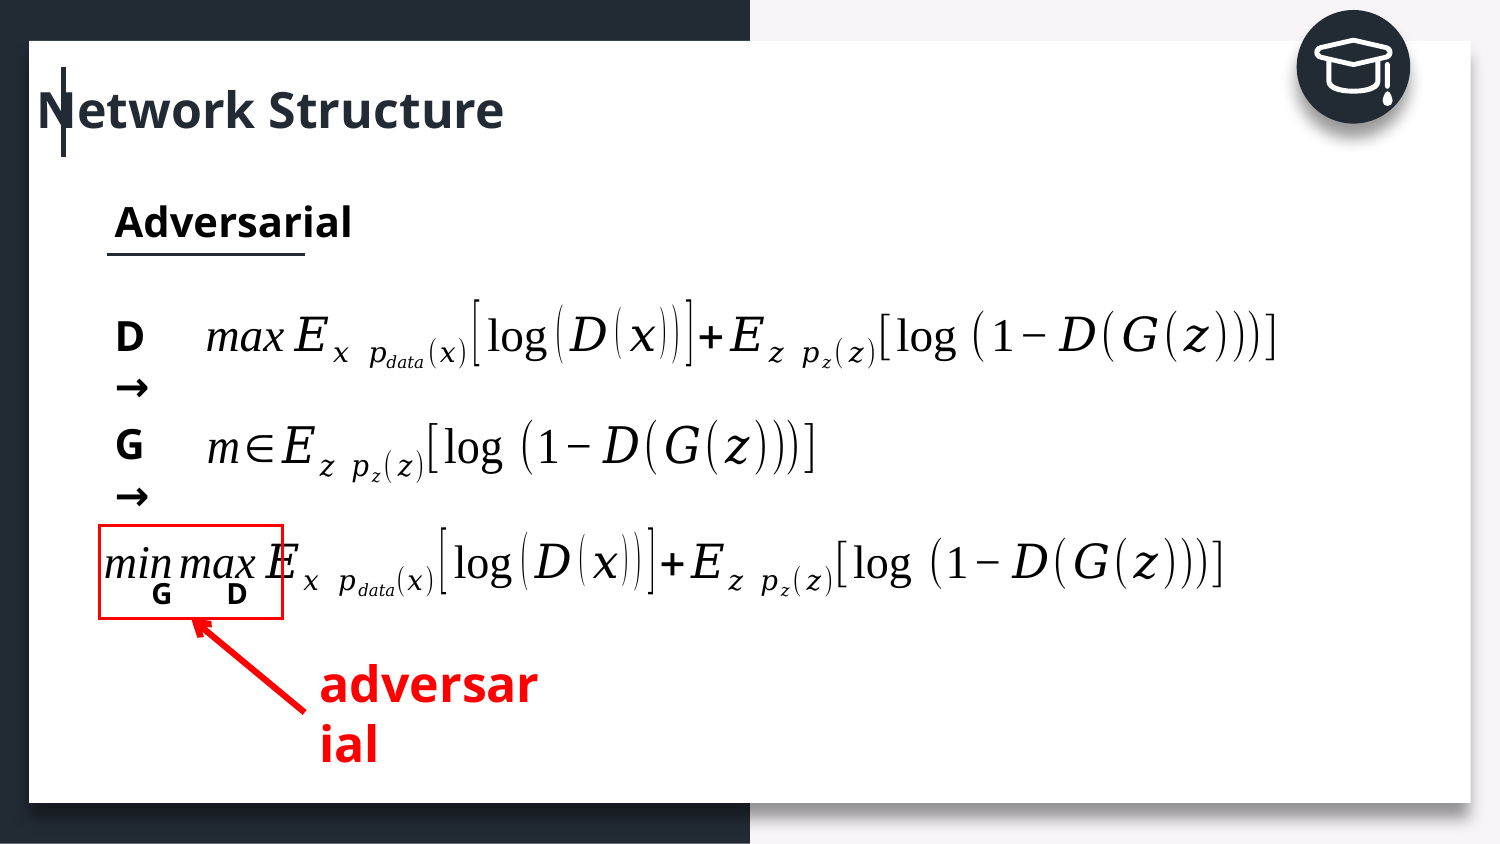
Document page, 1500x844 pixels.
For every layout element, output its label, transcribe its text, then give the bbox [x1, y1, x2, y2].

text_box Network Structure [21, 71, 520, 147]
text_box Adversarial [99, 188, 375, 254]
text_box G → [99, 410, 222, 524]
text_box [99, 524, 283, 619]
text_box D → [99, 302, 222, 410]
text_box adversarial [304, 645, 570, 780]
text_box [191, 618, 305, 683]
